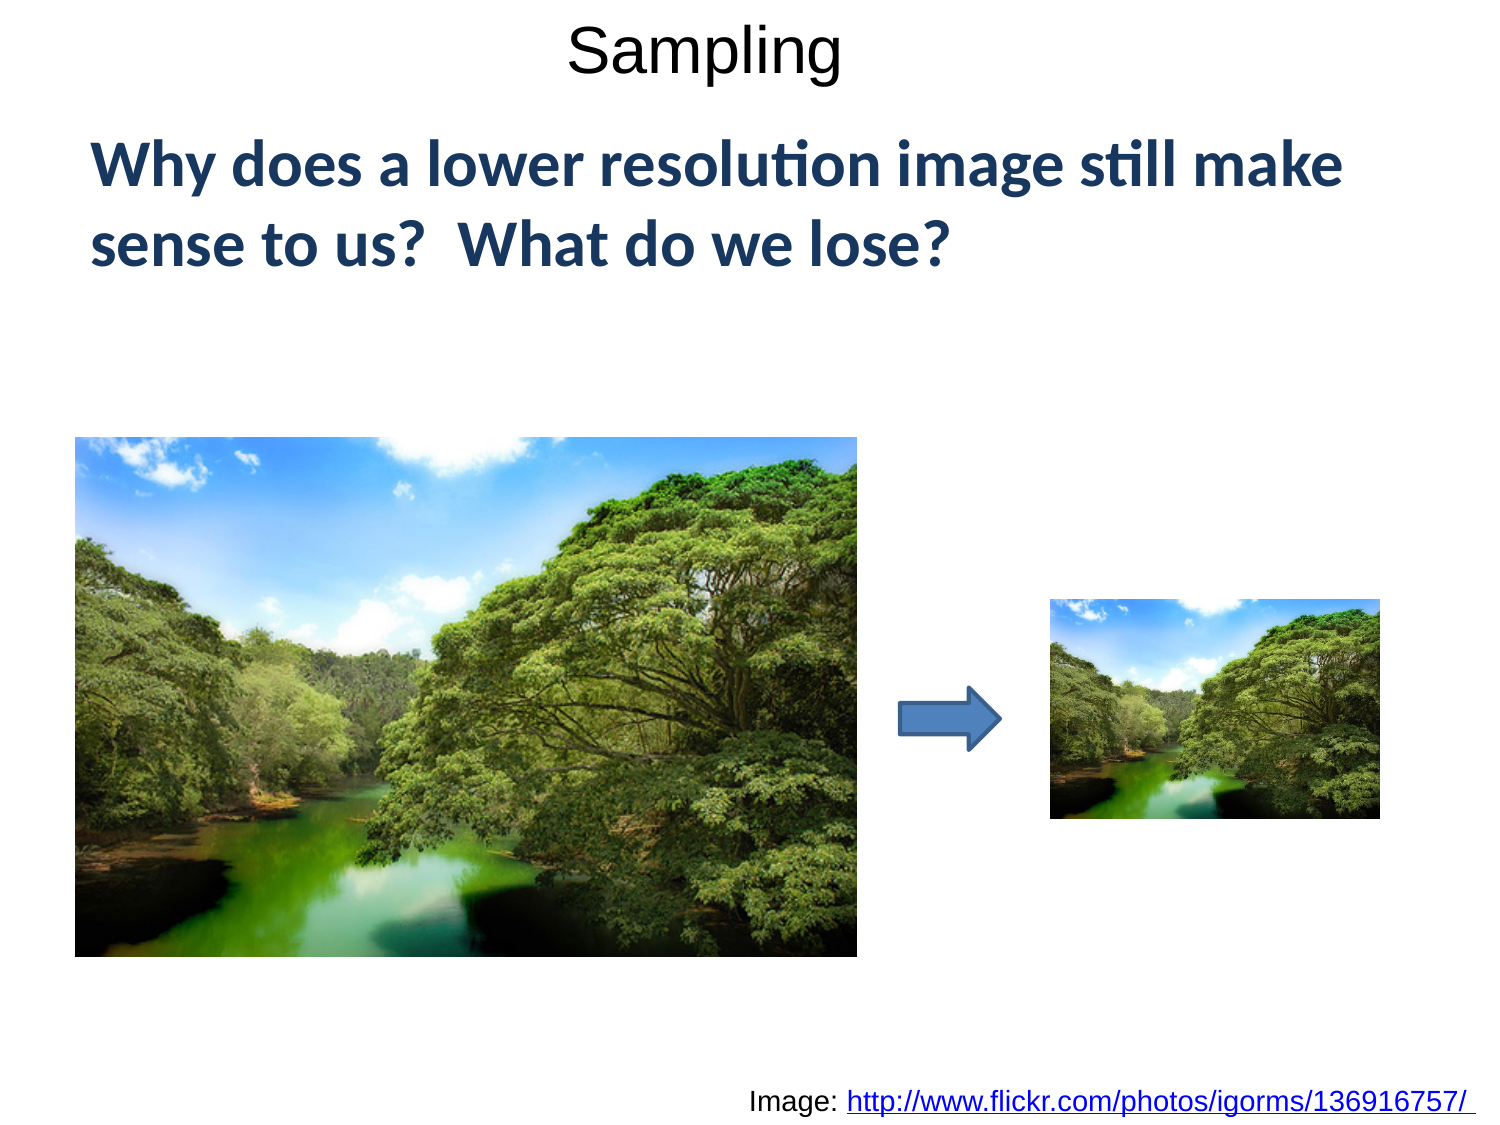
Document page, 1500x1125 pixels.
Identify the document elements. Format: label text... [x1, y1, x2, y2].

picture [1049, 599, 1380, 819]
text_box Sampling [551, 0, 859, 95]
text_box Image: http://www.flickr.com/photos/igorms/136916757/ [734, 1074, 1491, 1125]
picture [74, 437, 857, 957]
list Why does a lower resolution image still make sense to us? What do we lose? [75, 112, 1425, 918]
text_box [897, 685, 1003, 752]
